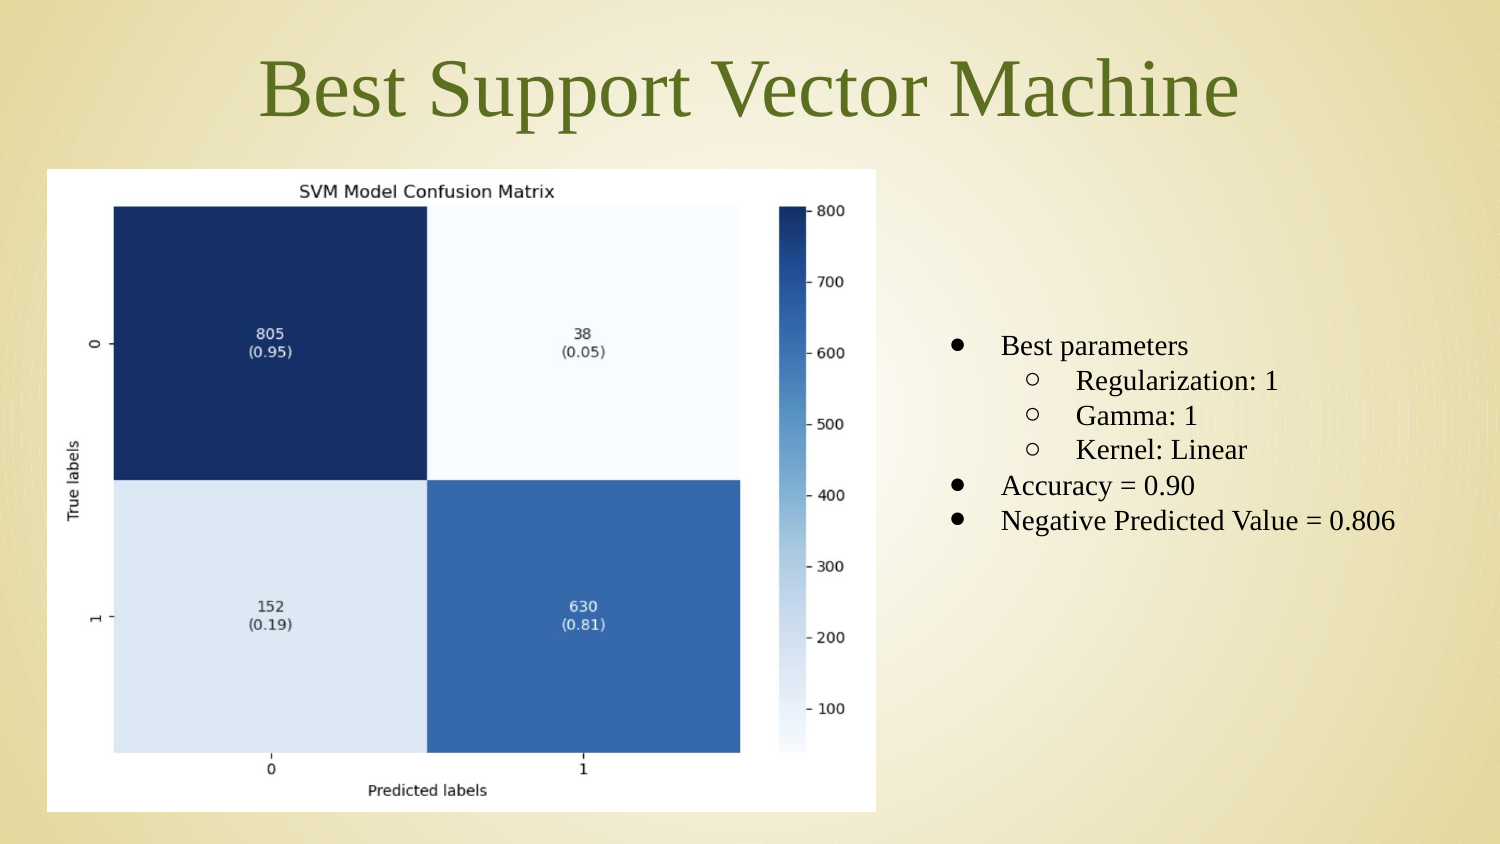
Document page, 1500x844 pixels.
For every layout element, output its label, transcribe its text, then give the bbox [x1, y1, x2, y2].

text_box Best parameters Regularization: 1 Gamma: 1 Kernel: Linear Accuracy = 0.90 Negative Predicted Value = 0.806 [910, 310, 1481, 844]
picture [46, 169, 876, 812]
title Best Support Vector Machine [181, 13, 1319, 153]
